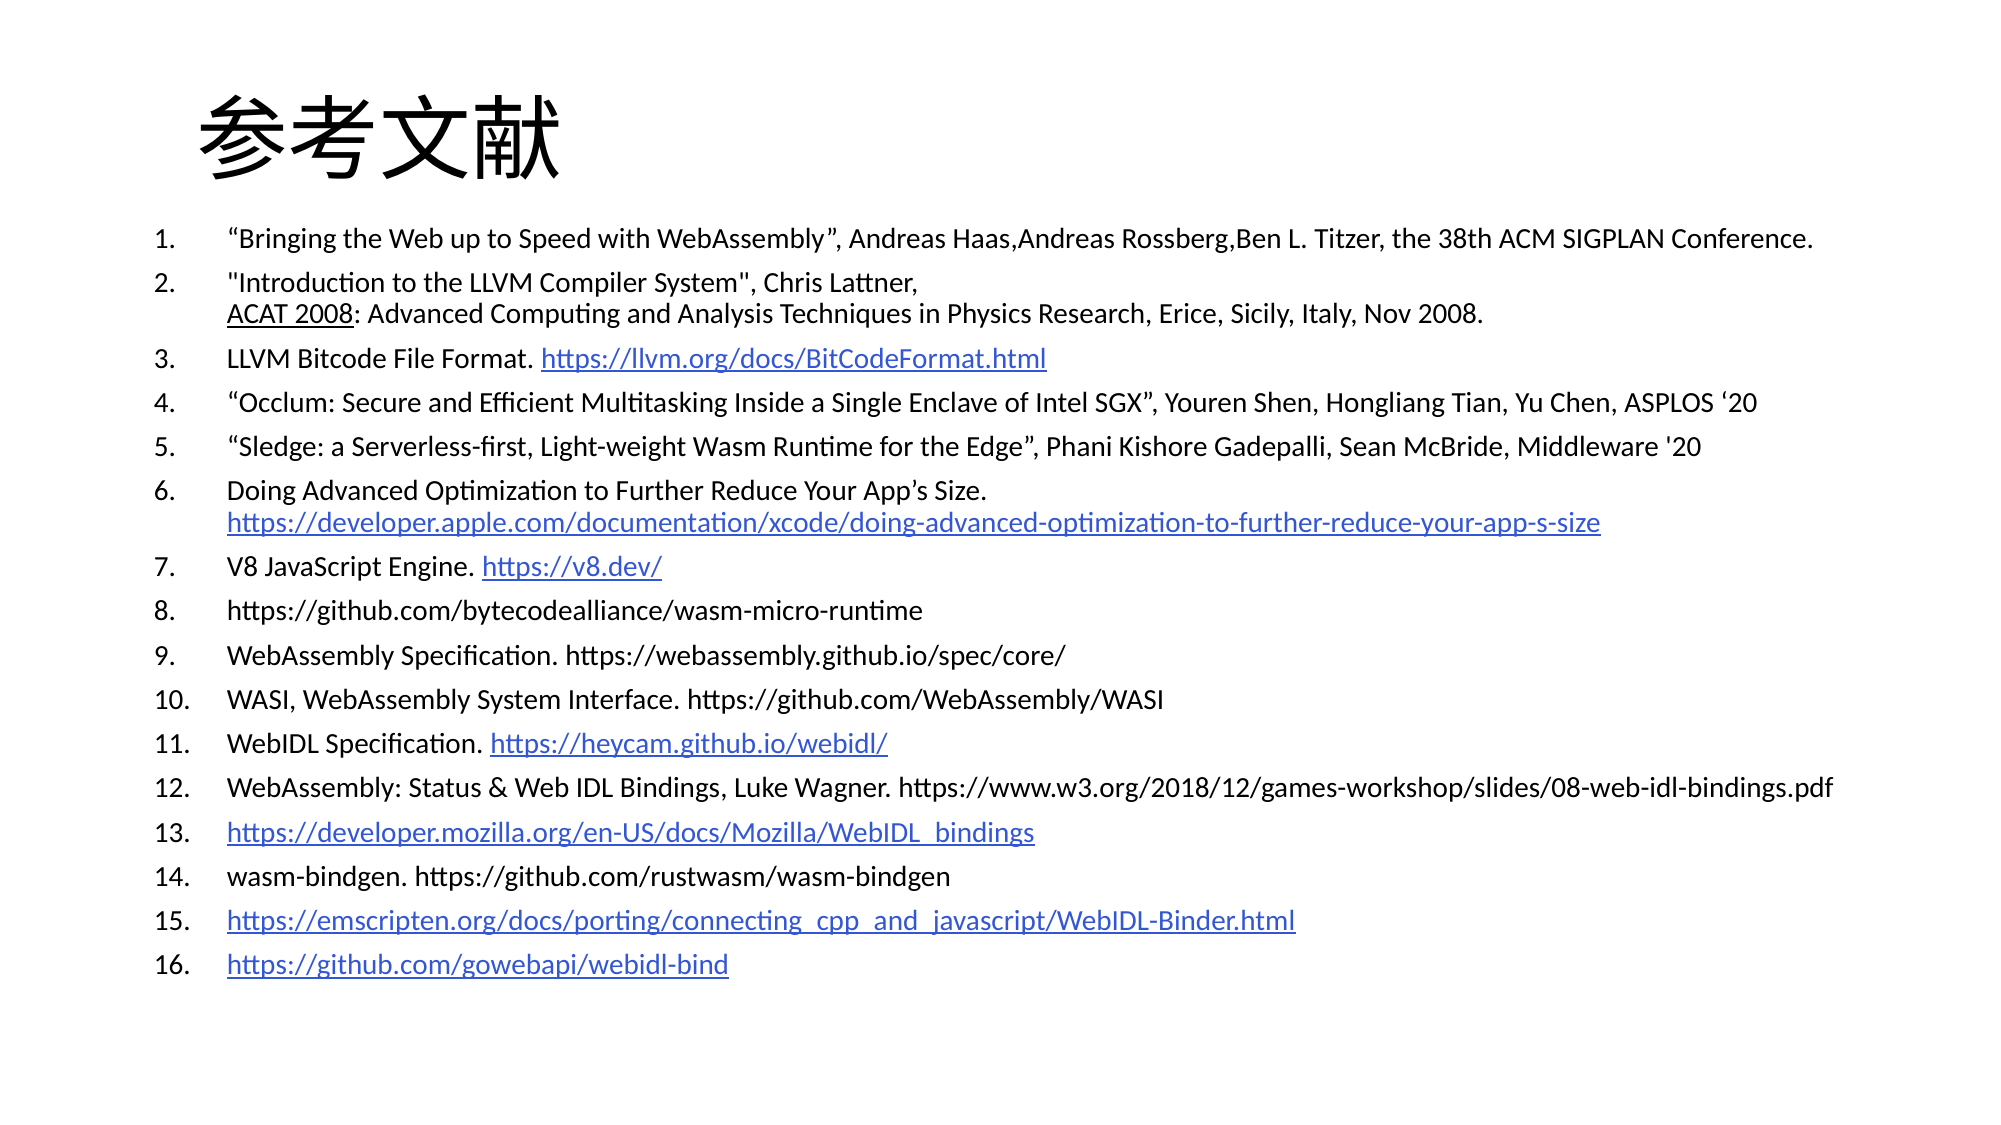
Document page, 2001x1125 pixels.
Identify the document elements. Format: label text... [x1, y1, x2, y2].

title 参考文献 [138, 60, 1864, 215]
list “Bringing the Web up to Speed with WebAssembly”, Andreas Haas,Andreas Rossberg,Ben L. Titzer, the 38th ACM SIGPLAN Conference. "Introduction to the LLVM Compiler System", Chris Lattner, ACAT 2008: Advanced Computing and Analysis Techniques in Physics Research, Erice, Sicily, Italy, Nov 2008. LLVM Bitcode File Format. https://llvm.org/docs/BitCodeFormat.html “Occlum: Secure and Efficient Multitasking Inside a Single Enclave of Intel SGX”, Youren Shen, Hongliang Tian, Yu Chen, ASPLOS ‘20 “Sledge: a Serverless-first, Light-weight Wasm Runtime for the Edge”, Phani Kishore Gadepalli, Sean McBride, Middleware '20 Doing Advanced Optimization to Further Reduce Your App’s Size. https://developer.apple.com/documentation/xcode/doing-advanced-optimization-to-further-reduce-your-app-s-size V8 JavaScript Engine. https://v8.dev/ https://github.com/bytecodealliance/wasm-micro-runtime WebAssembly Specification. https://webassembly.github.io/spec/core/ WASI, WebAssembly System Interface. https://github.com/WebAssembly/WASI WebIDL Specification. https://heycam.github.io/webidl/ WebAssembly: Status & Web IDL Bindings, Luke Wagner. https://www.w3.org/2018/12/games-workshop/slides/08-web-idl-bindings.pdf https://developer.mozilla.org/en-US/docs/Mozilla/WebIDL_bindings wasm-bindgen. https://github.com/rustwasm/wasm-bindgen https://emscripten.org/docs/porting/connecting_cpp_and_javascript/WebIDL-Binder.html https://github.com/gowebapi/webidl-bind [138, 215, 1864, 1014]
